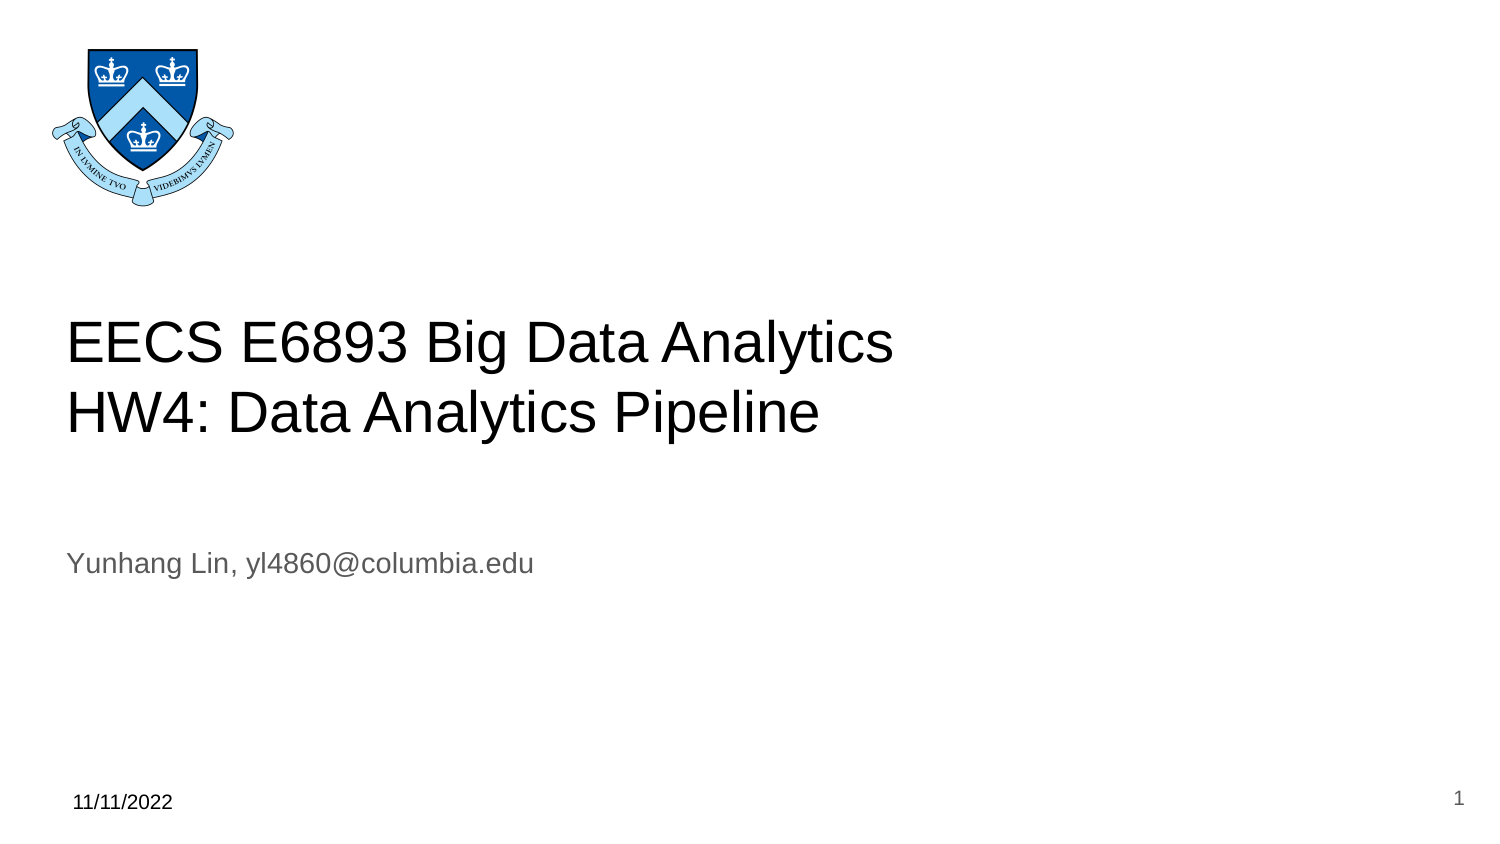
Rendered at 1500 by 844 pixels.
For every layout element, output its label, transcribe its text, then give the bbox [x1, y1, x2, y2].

slide_number 1 [1389, 764, 1480, 830]
text_box 11/11/2022 [57, 776, 227, 802]
title EECS E6893 Big Data Analytics HW4: Data Analytics Pipeline [51, 122, 1449, 459]
picture [50, 48, 234, 208]
subtitle Yunhang Lin, yl4860@columbia.edu [51, 464, 1449, 595]
